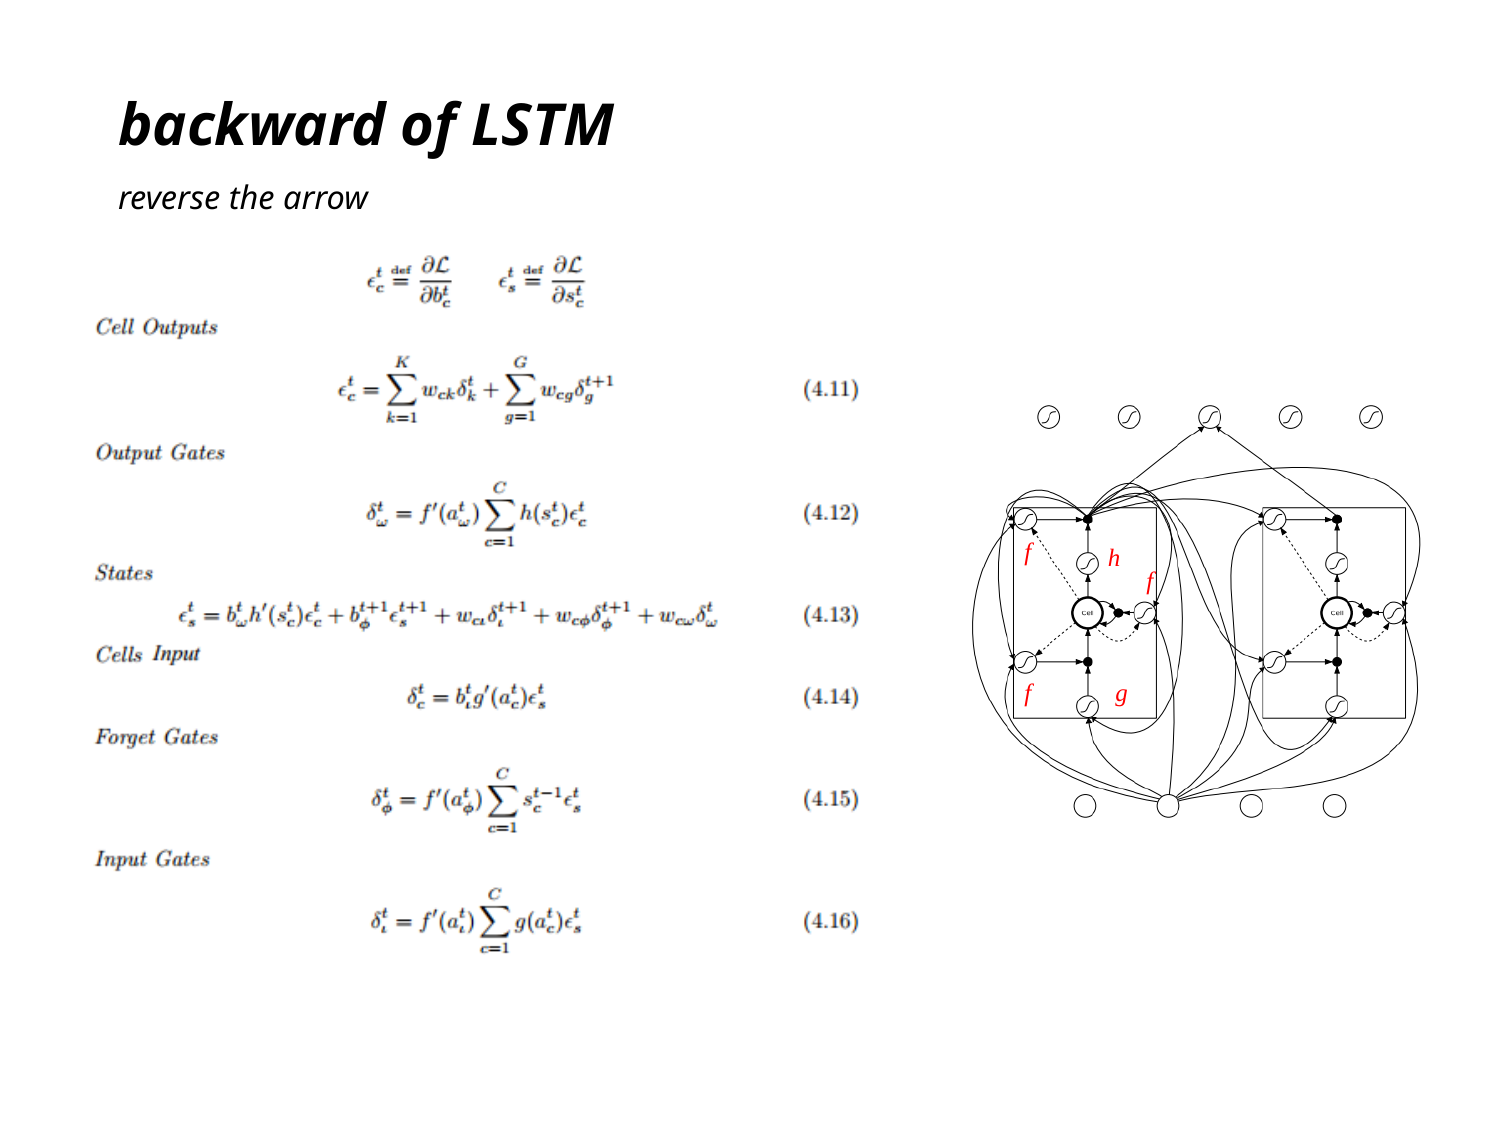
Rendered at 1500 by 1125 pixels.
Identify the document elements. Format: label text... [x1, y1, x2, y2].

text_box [965, 390, 1432, 833]
picture [74, 249, 875, 975]
title backward of LSTM reverse the arrow [103, 44, 1397, 225]
